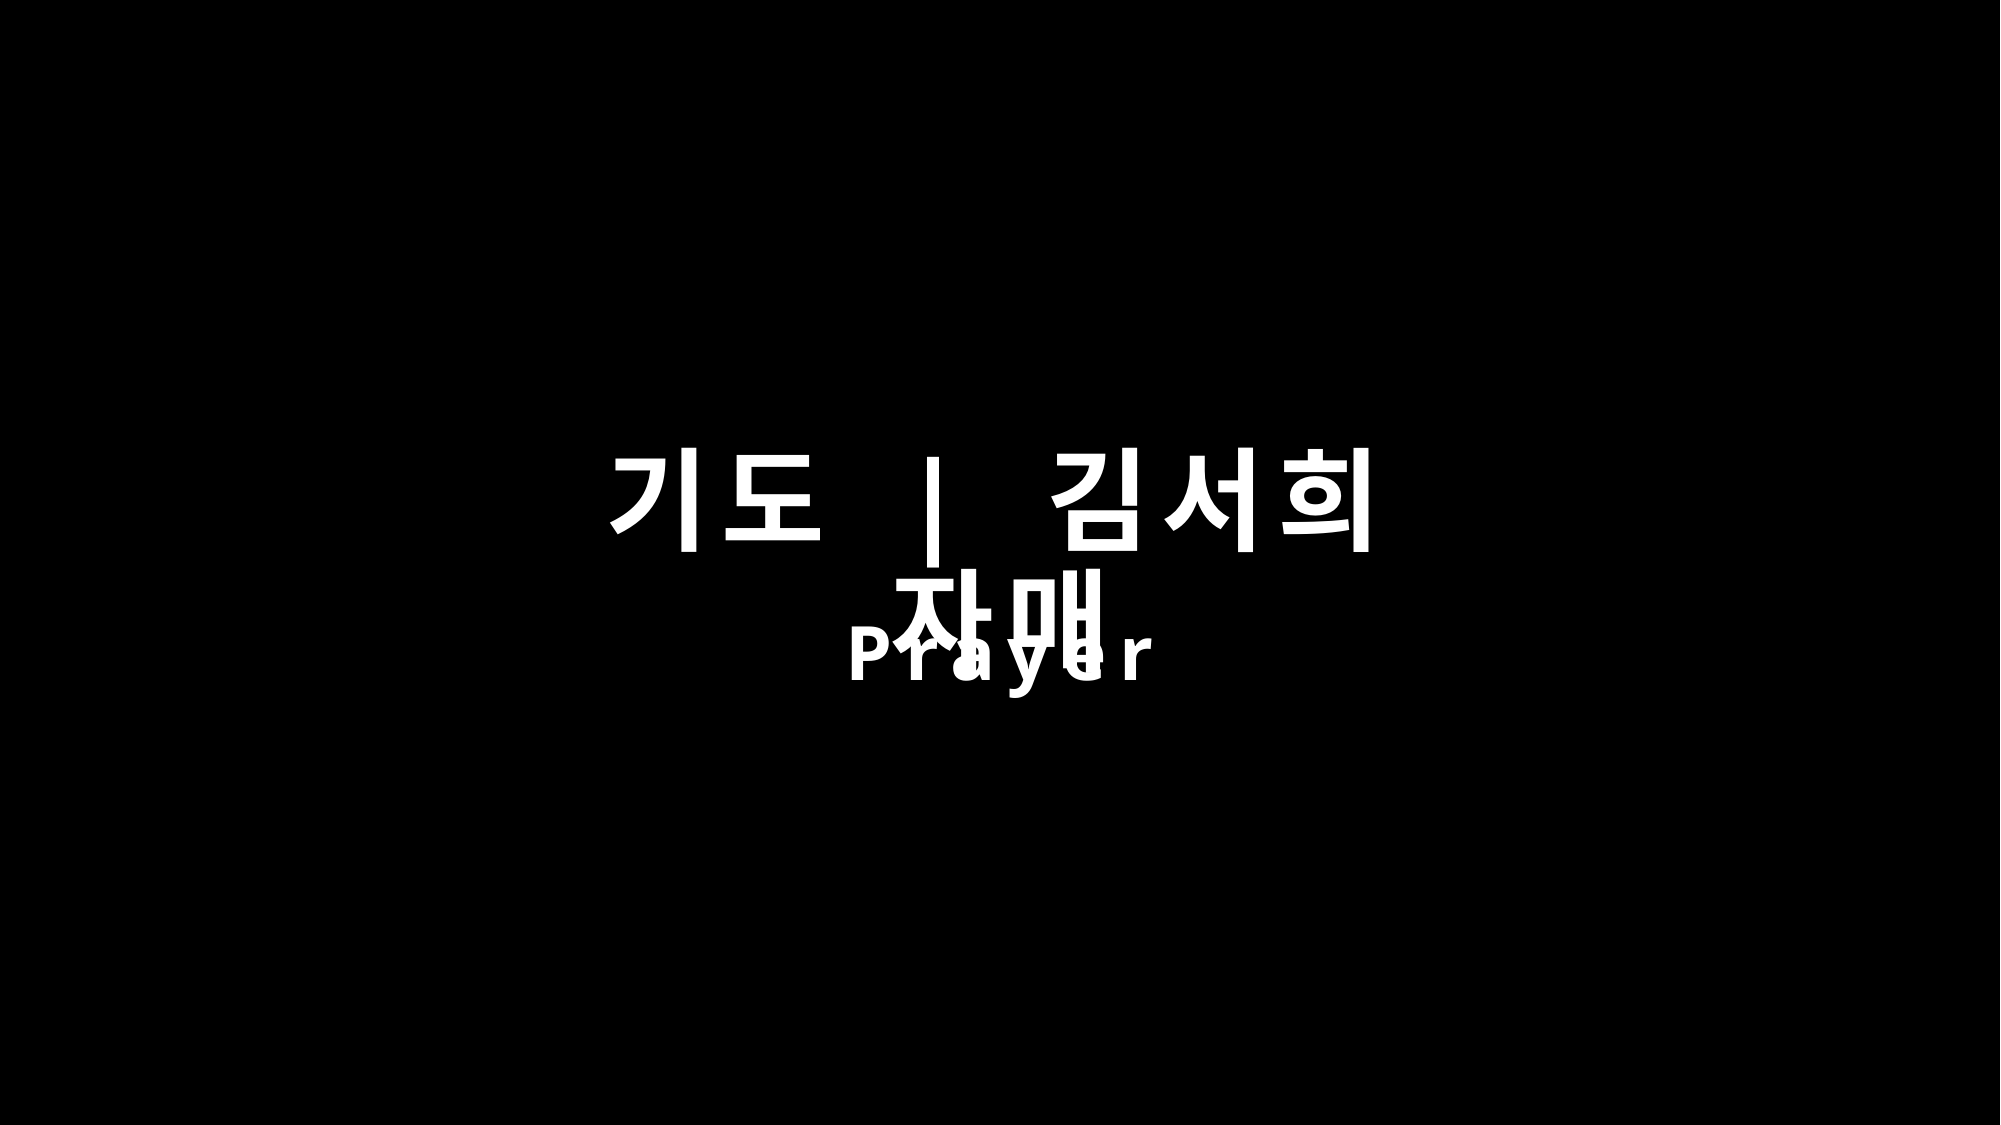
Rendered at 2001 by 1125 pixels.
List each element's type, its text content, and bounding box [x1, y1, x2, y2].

list 기도 | 김서희 자매 [463, 437, 1537, 563]
